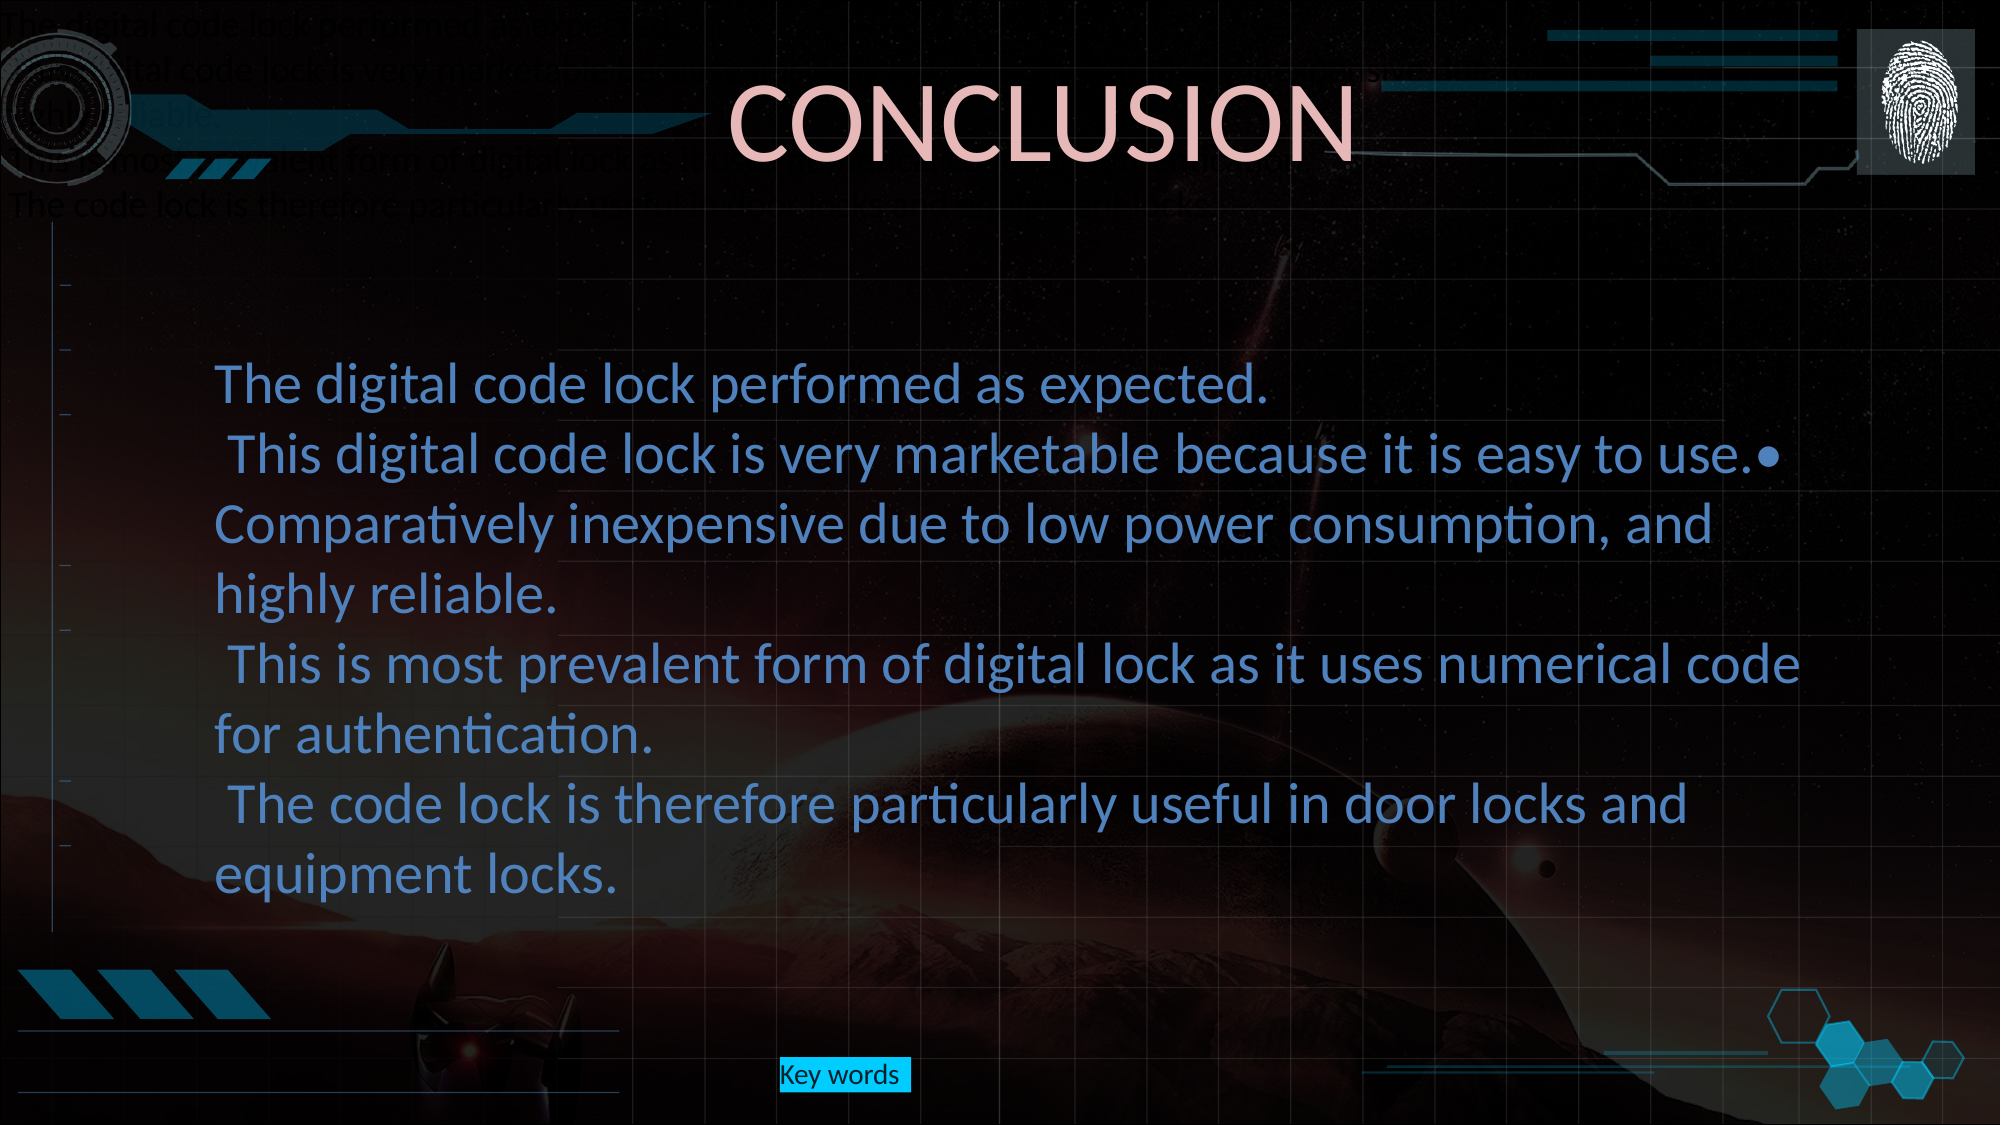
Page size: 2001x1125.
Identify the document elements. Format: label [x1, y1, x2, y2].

text_box [0, 0, 2000, 1125]
text_box [0, 29, 1966, 1110]
